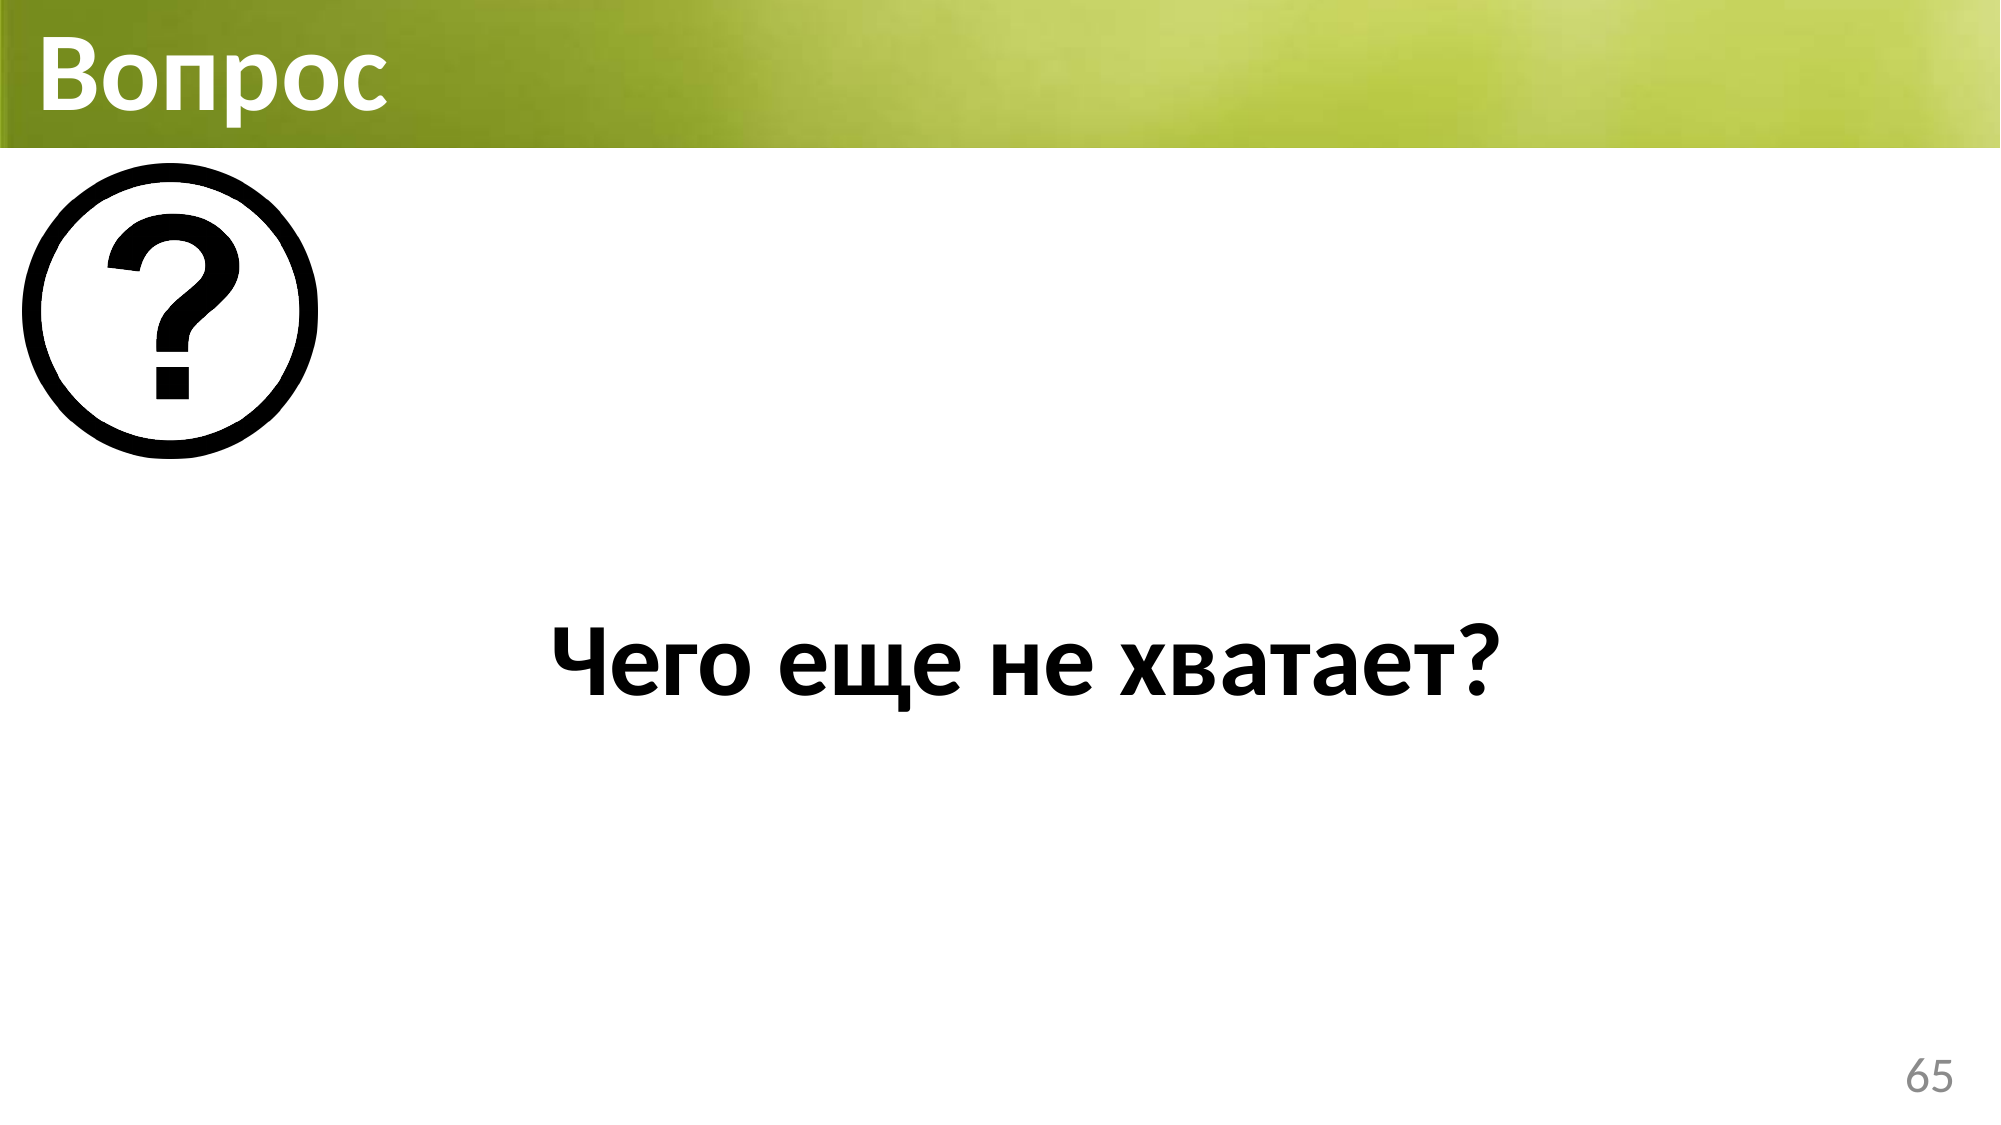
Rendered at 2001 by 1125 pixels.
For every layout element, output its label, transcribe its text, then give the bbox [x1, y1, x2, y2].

picture [22, 163, 318, 459]
list Чего еще не хватает? [170, 458, 1884, 933]
slide_number 65 [1520, 1042, 1971, 1103]
picture [0, 0, 2000, 148]
